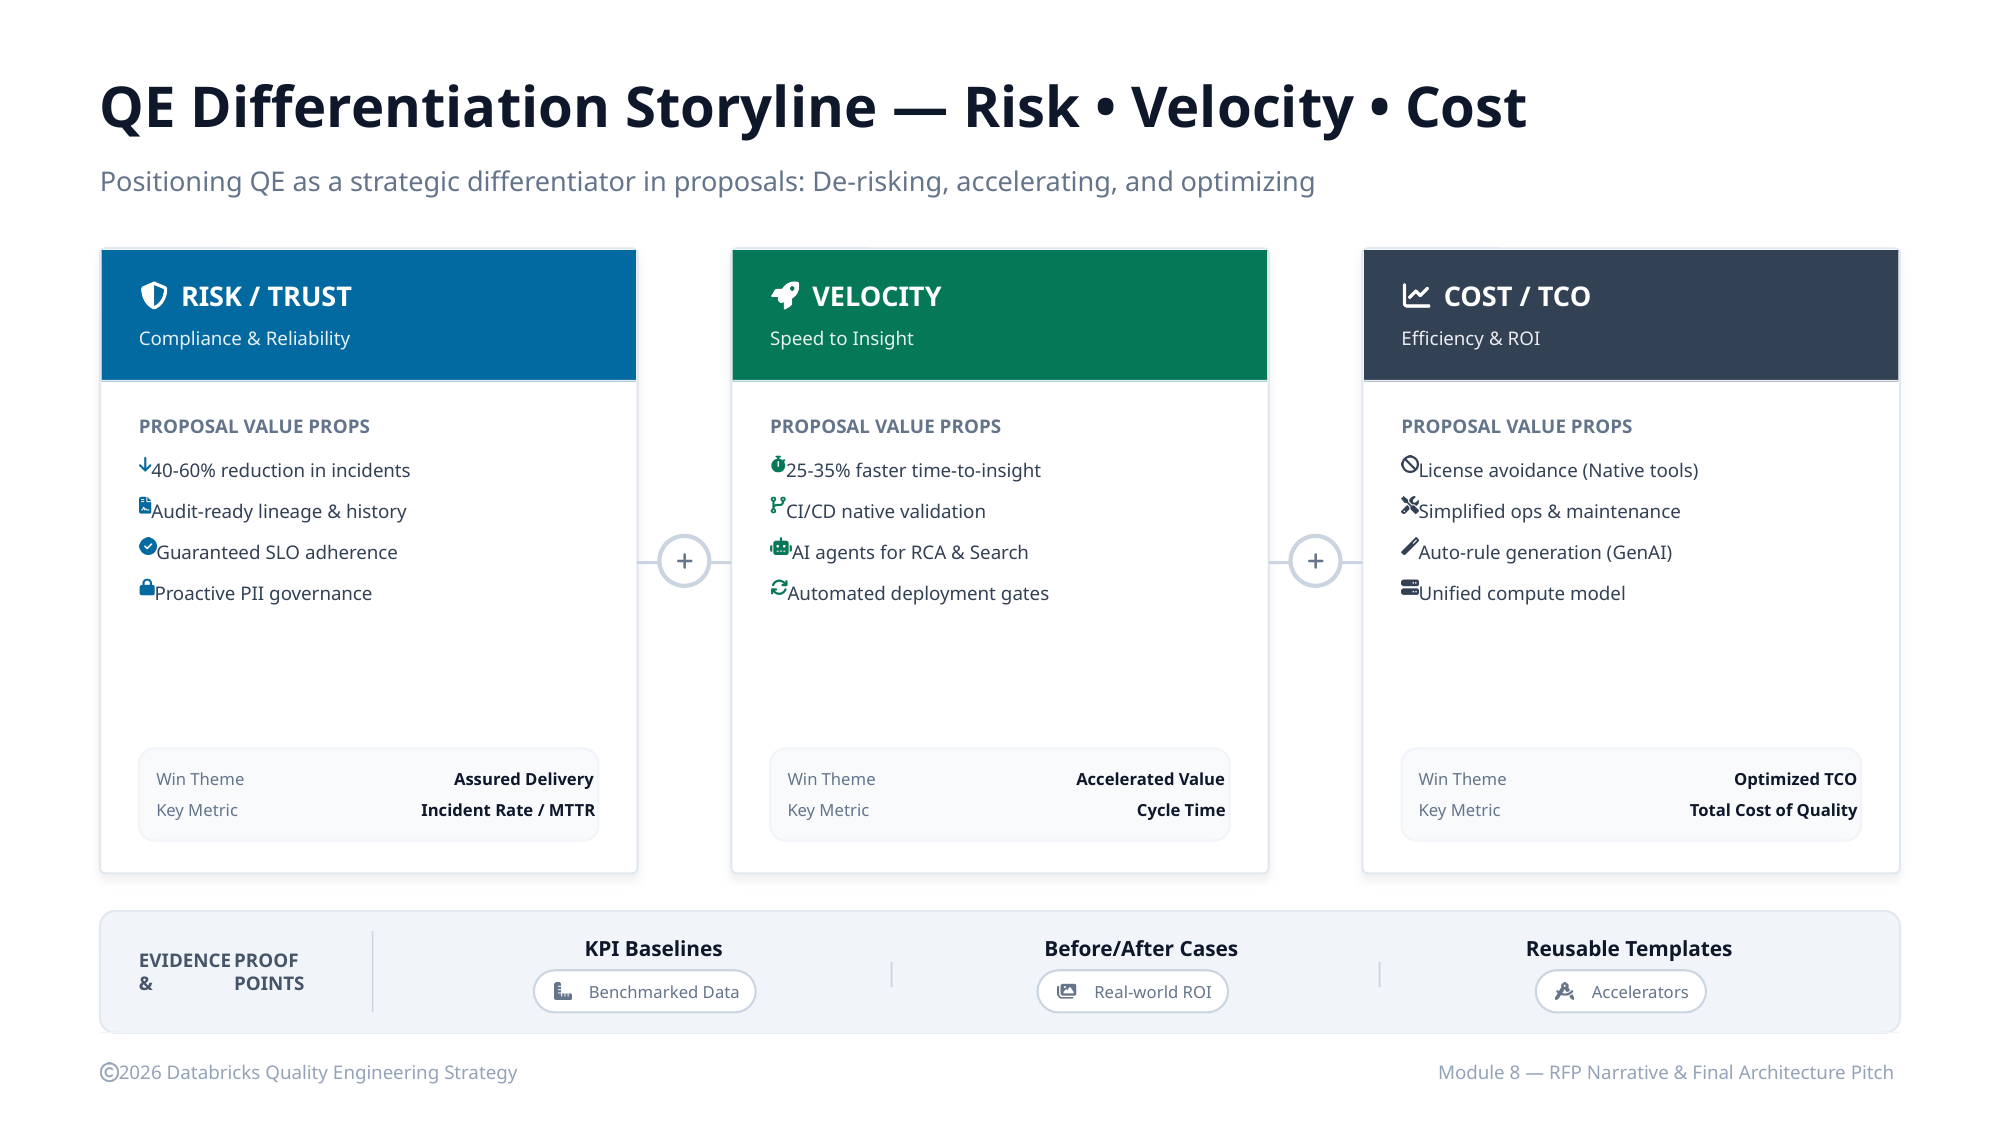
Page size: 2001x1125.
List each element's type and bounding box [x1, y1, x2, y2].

picture [1555, 982, 1574, 1000]
picture [138, 578, 155, 596]
picture [1401, 455, 1419, 473]
picture [138, 537, 157, 555]
picture [1401, 496, 1419, 514]
picture [99, 1062, 119, 1082]
picture [1401, 281, 1432, 310]
text_box [0, 0, 2000, 1125]
picture [139, 281, 169, 310]
picture [1307, 551, 1325, 571]
picture [554, 982, 572, 1000]
picture [770, 281, 800, 310]
picture [770, 496, 786, 514]
picture [1057, 982, 1077, 1000]
picture [139, 496, 152, 514]
picture [1401, 537, 1419, 555]
picture [139, 455, 152, 473]
picture [1401, 578, 1419, 596]
picture [675, 551, 693, 571]
picture [770, 578, 788, 596]
picture [770, 537, 793, 555]
picture [770, 455, 786, 473]
